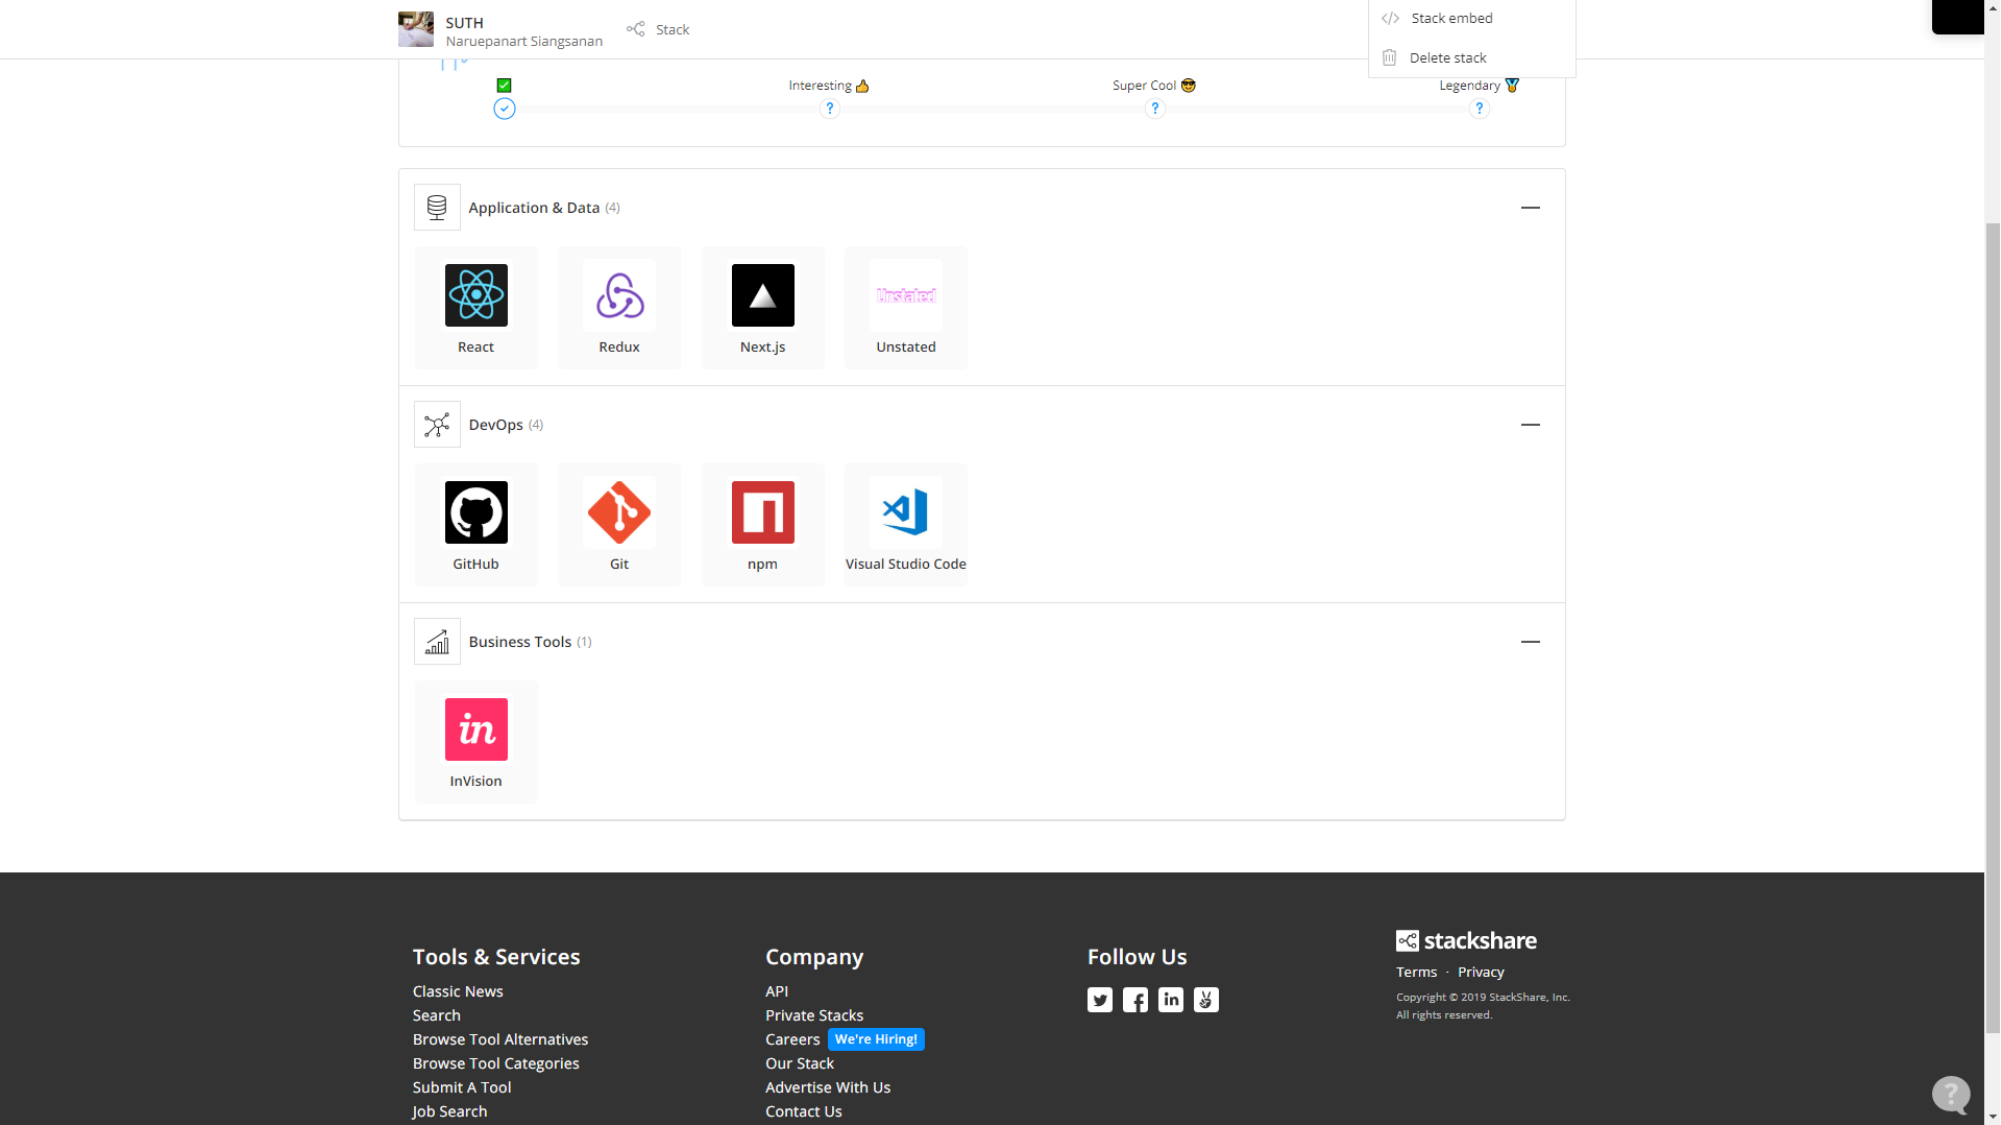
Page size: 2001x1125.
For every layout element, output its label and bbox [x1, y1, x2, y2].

list [0, 0, 2000, 1125]
